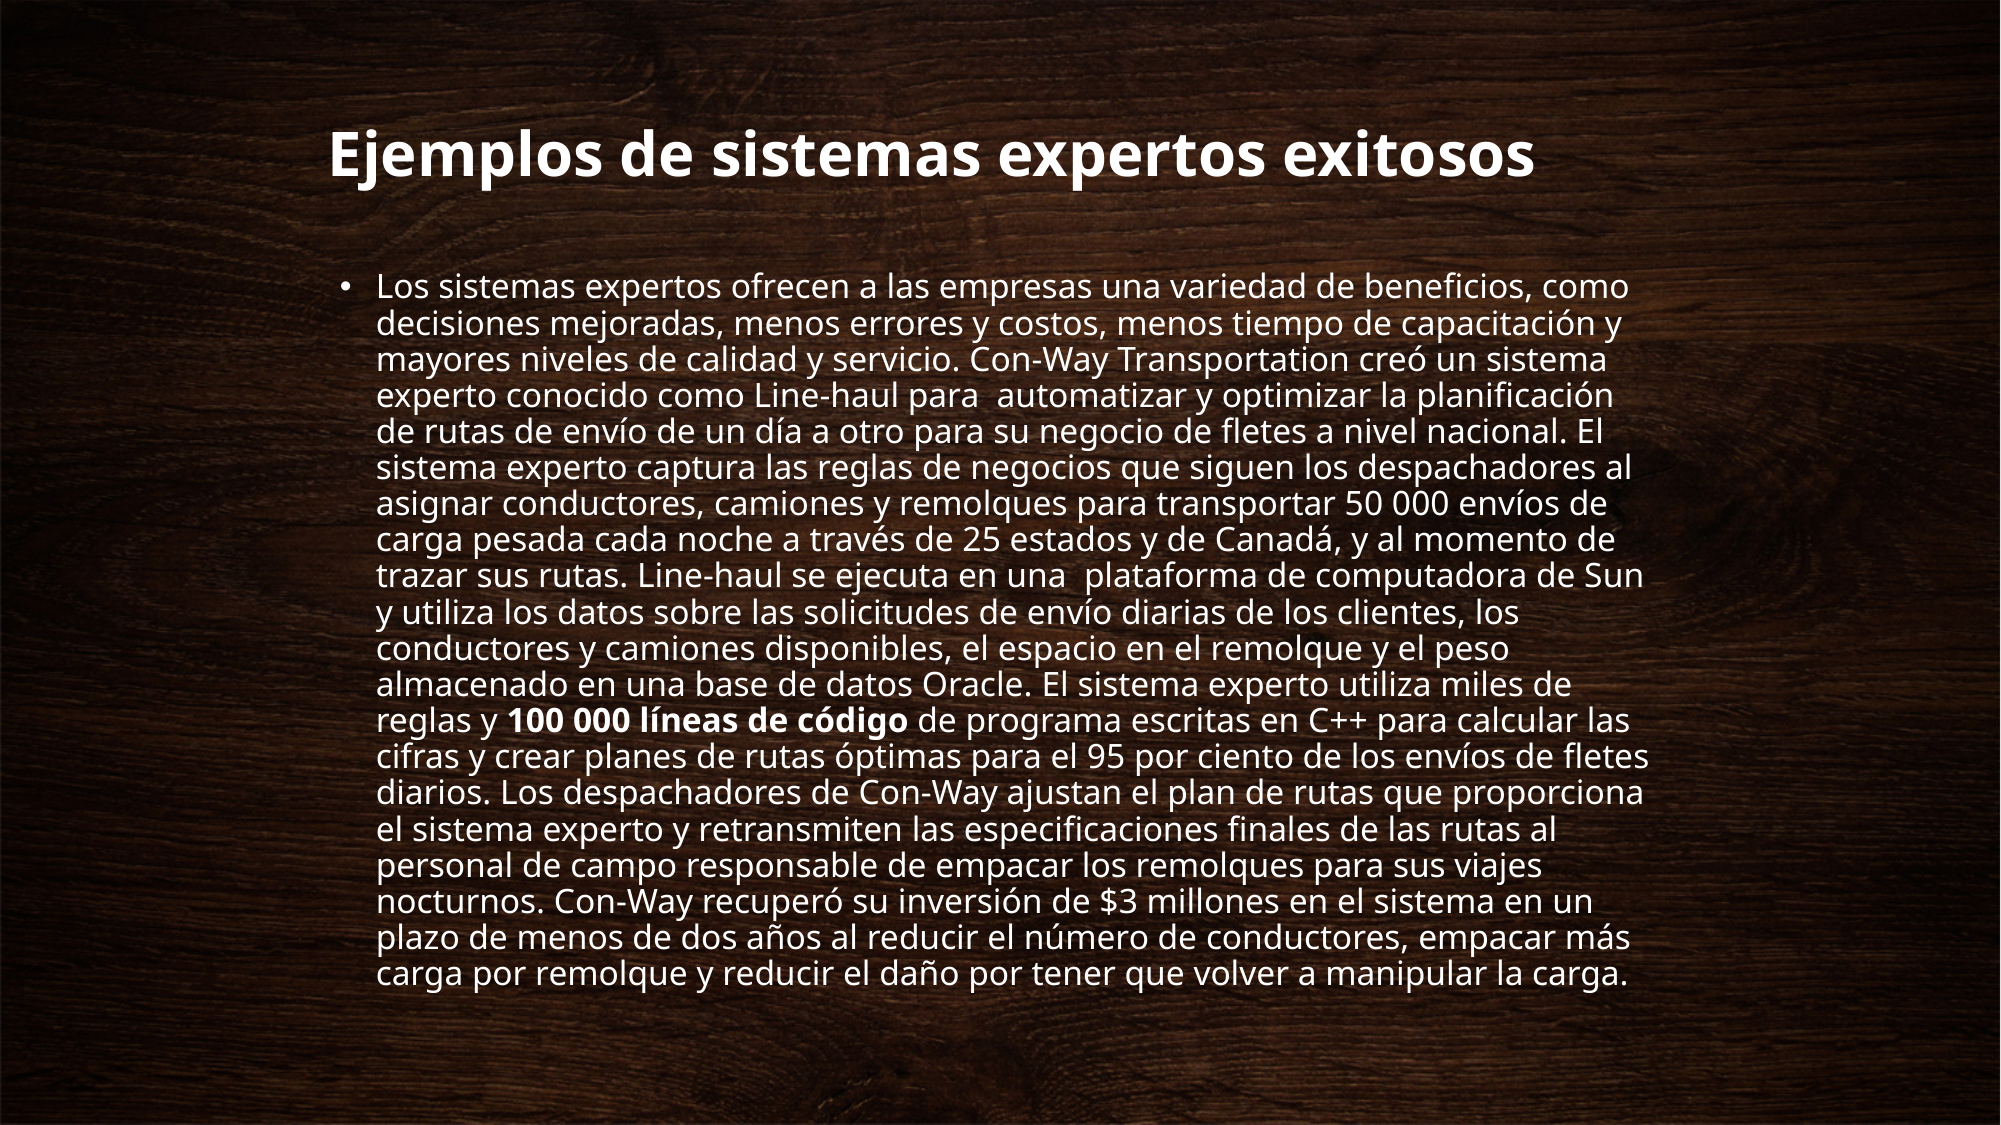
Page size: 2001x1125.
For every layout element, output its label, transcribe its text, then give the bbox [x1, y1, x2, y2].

title Ejemplos de sistemas expertos exitosos [312, 82, 1663, 270]
picture [0, 0, 2001, 1125]
list Los sistemas expertos ofrecen a las empresas una variedad de beneficios, como decisiones mejoradas, menos errores y costos, menos tiempo de capacitación y mayores niveles de calidad y servicio. Con-Way Transportation creó un sistema experto conocido como Line-haul para automatizar y optimizar la planificación de rutas de envío de un día a otro para su negocio de fletes a nivel nacional. El sistema experto captura las reglas de negocios que siguen los despachadores al asignar conductores, camiones y remolques para transportar 50 000 envíos de carga pesada cada noche a través de 25 estados y de Canadá, y al momento de trazar sus rutas. Line-haul se ejecuta en una plataforma de computadora de Sun y utiliza los datos sobre las solicitudes de envío diarias de los clientes, los conductores y camiones disponibles, el espacio en el remolque y el peso almacenado en una base de datos Oracle. El sistema experto utiliza miles de reglas y 100 000 líneas de código de programa escritas en C++ para calcular las cifras y crear planes de rutas óptimas para el 95 por ciento de los envíos de fletes diarios. Los despachadores de Con-Way ajustan el plan de rutas que proporciona el sistema experto y retransmiten las especificaciones finales de las rutas al personal de campo responsable de empacar los remolques para sus viajes nocturnos. Con-Way recuperó su inversión de $3 millones en el sistema en un plazo de menos de dos años al reducir el número de conductores, empacar más carga por remolque y reducir el daño por tener que volver a manipular la carga. [324, 262, 1675, 1035]
